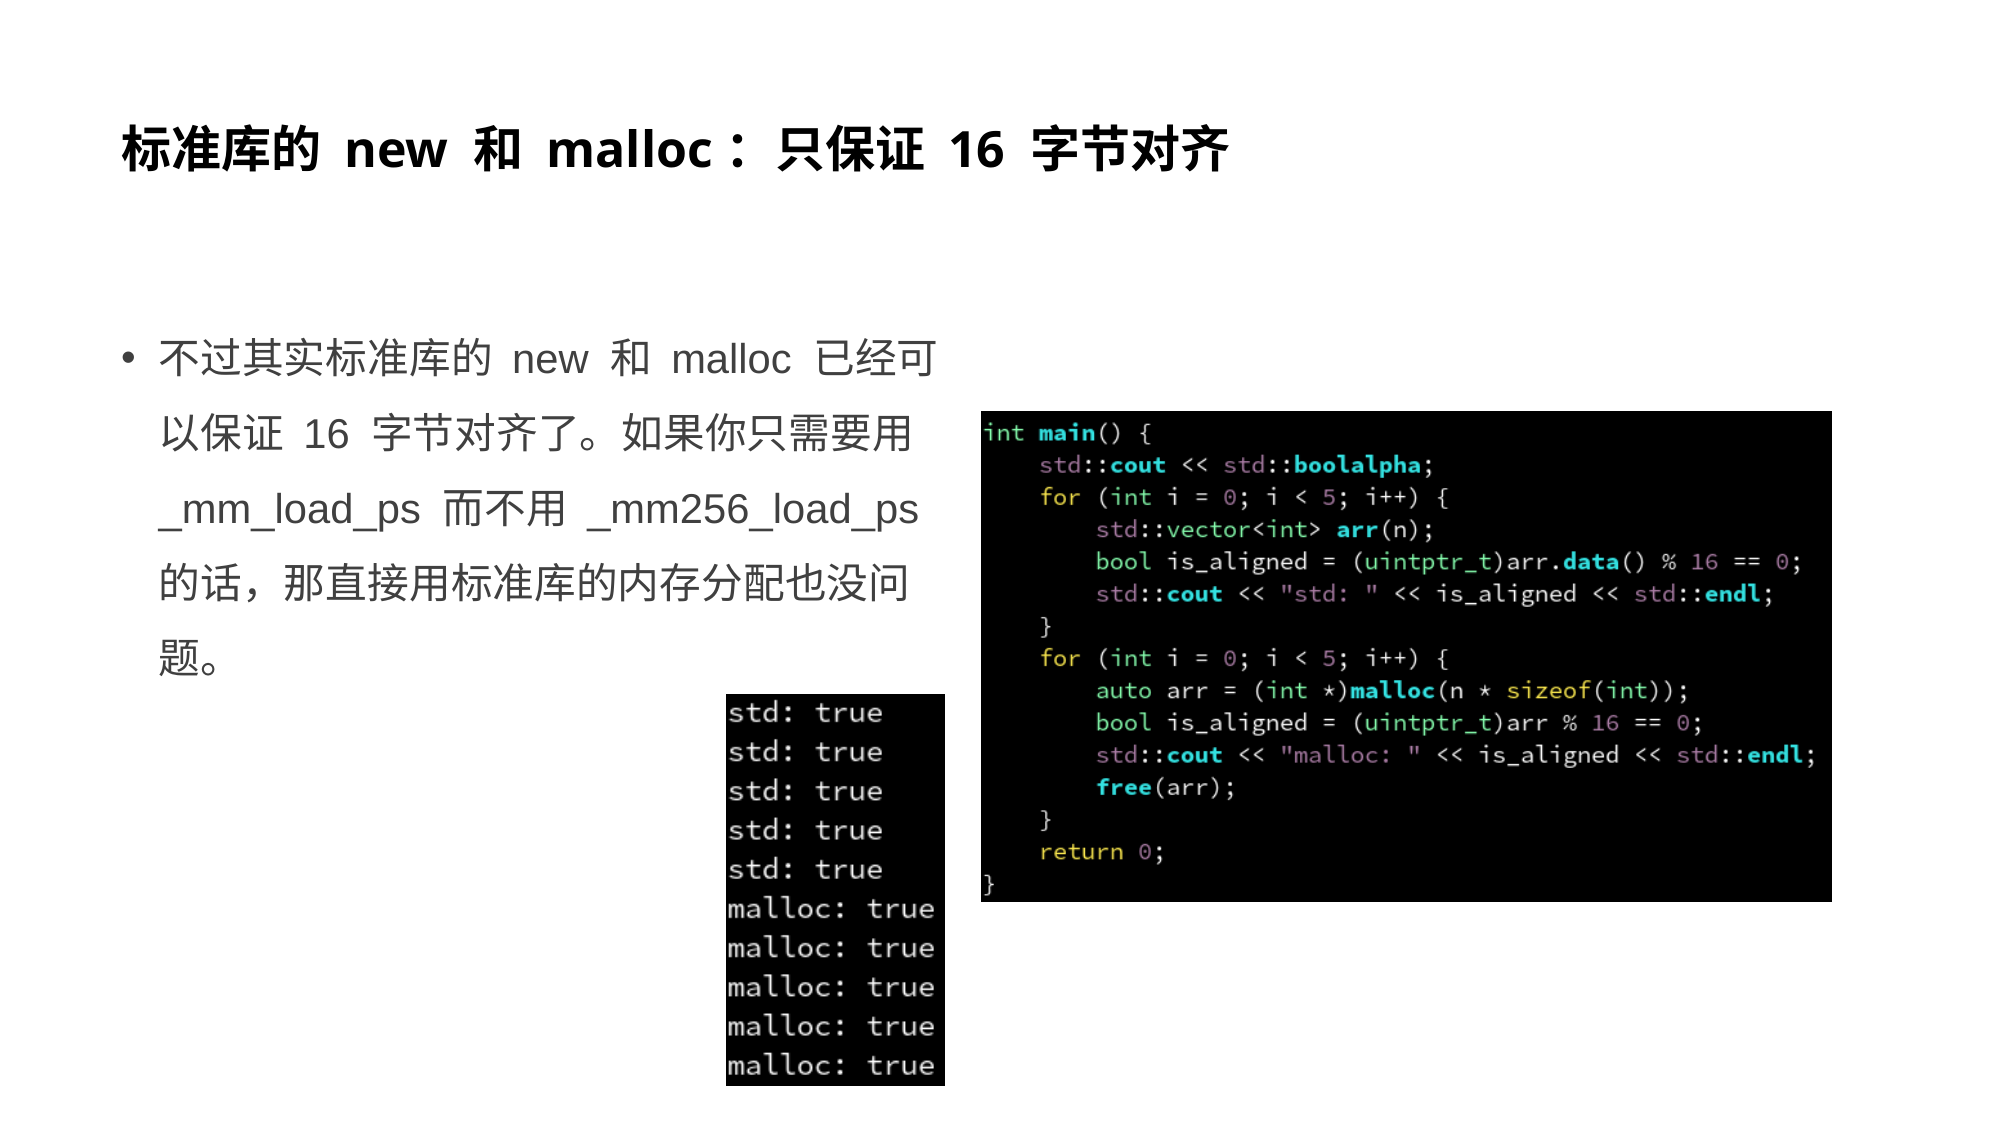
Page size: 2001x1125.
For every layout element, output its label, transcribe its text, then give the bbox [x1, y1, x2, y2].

picture [726, 694, 945, 1086]
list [981, 411, 1832, 902]
title 标准库的 new 和 malloc：只保证 16 字节对齐 [106, 42, 1832, 260]
list 不过其实标准库的 new 和 malloc 已经可以保证 16 字节对齐了。如果你只需要用 _mm_load_ps 而不用 _mm256_load_ps 的话，那直接用标准库的内存分配也没问题。 [106, 299, 957, 1014]
